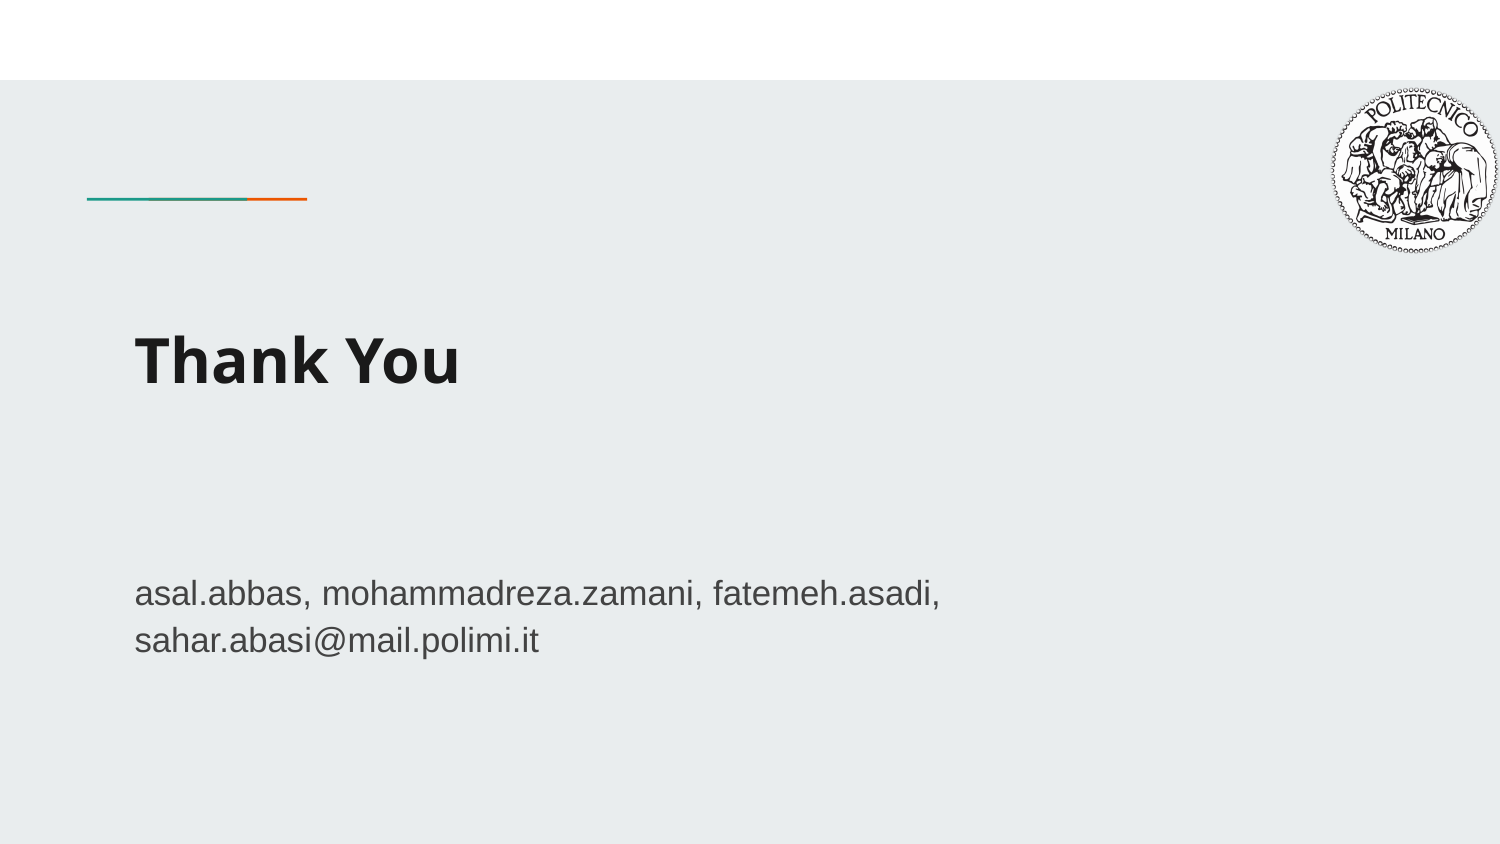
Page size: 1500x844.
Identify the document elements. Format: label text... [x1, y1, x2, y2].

subtitle asal.abbas, mohammadreza.zamani, fatemeh.asadi, sahar.abasi@mail.polimi.it [119, 551, 1310, 675]
title Thank You [119, 216, 1381, 521]
picture [1329, 85, 1500, 256]
